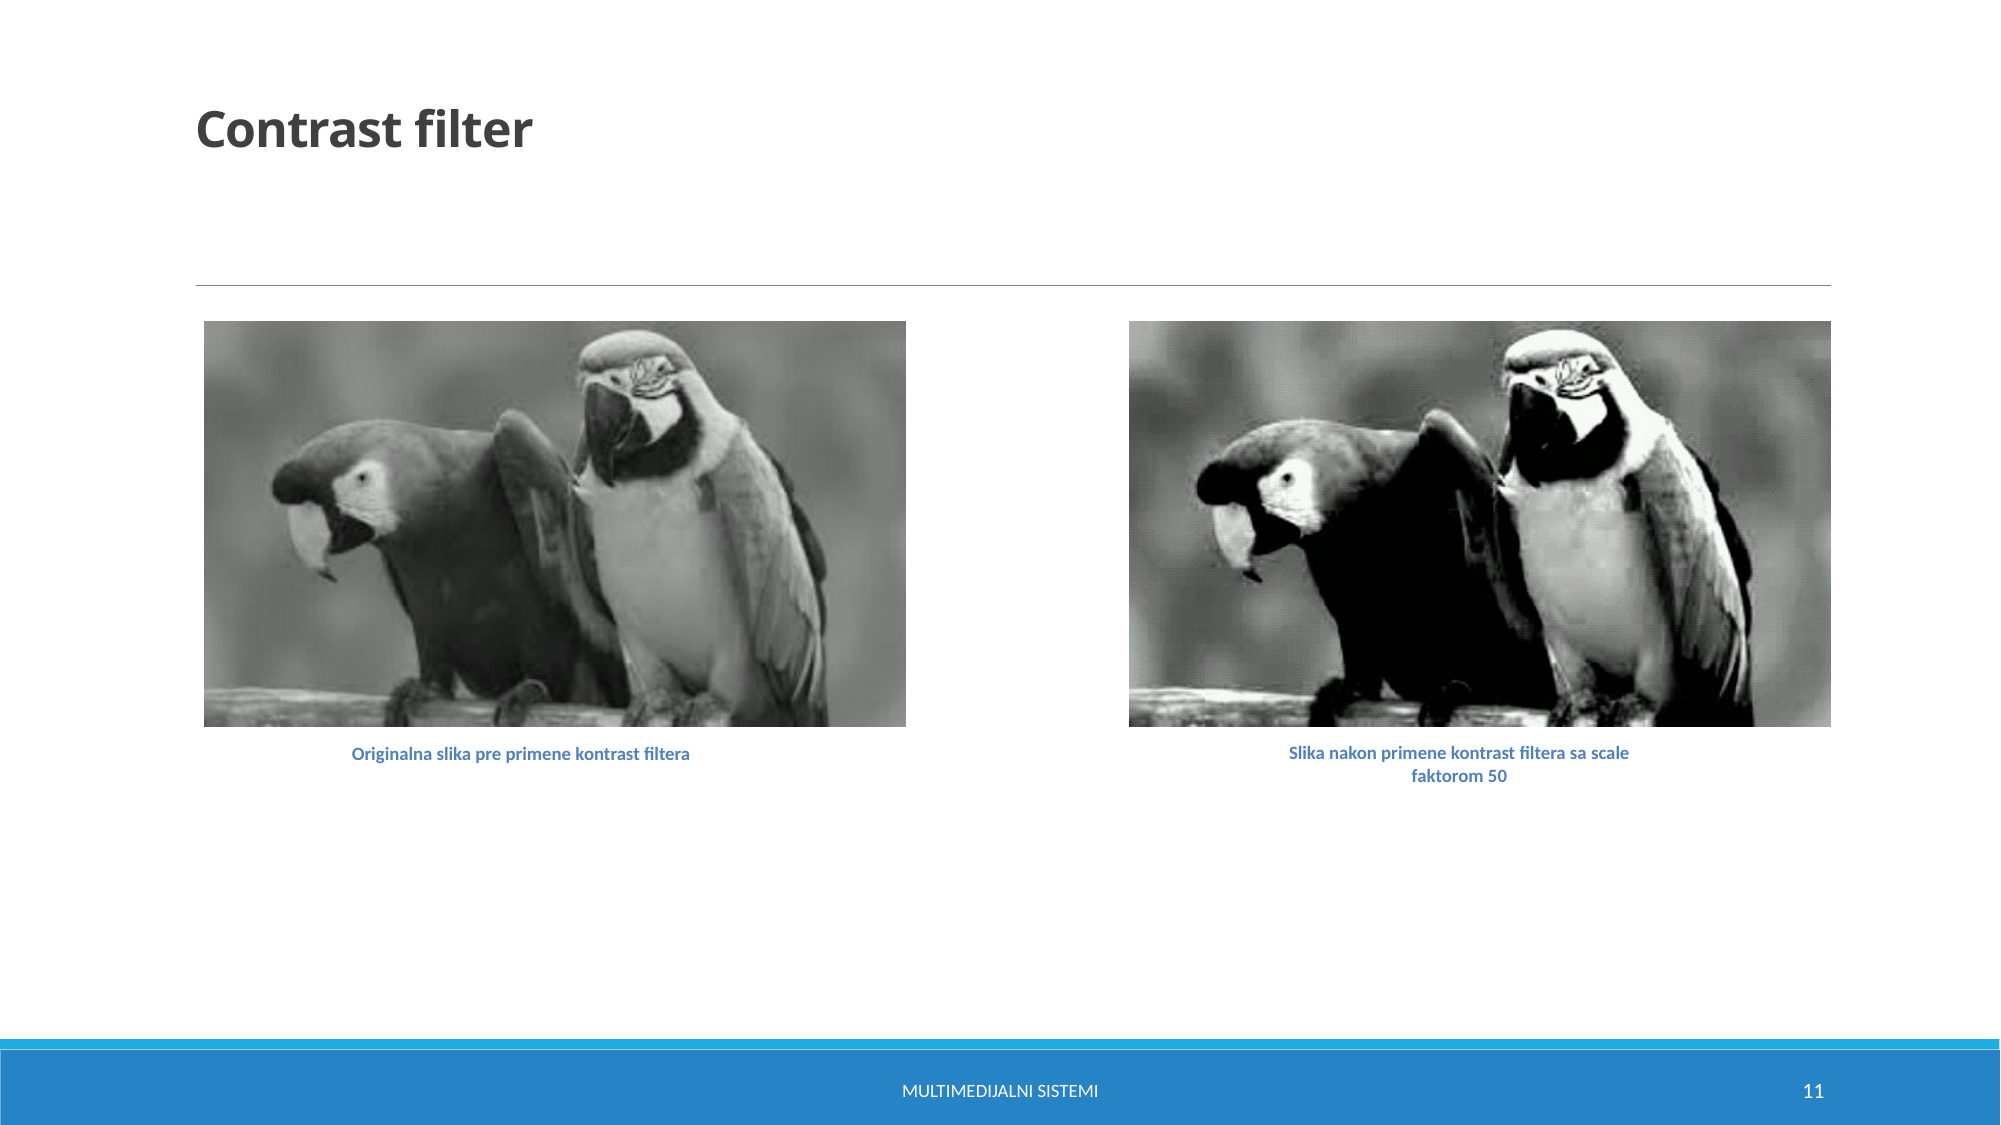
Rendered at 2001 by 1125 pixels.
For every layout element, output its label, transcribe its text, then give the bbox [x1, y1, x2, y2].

footer Multimedijalni sistemi [604, 1059, 1396, 1120]
text_box Slika nakon primene kontrast filtera sa scale faktorom 50 [1281, 741, 1637, 787]
picture [1128, 320, 1831, 727]
slide_number 11 [1624, 1059, 1840, 1120]
text_box Originalna slika pre primene kontrast filtera [351, 741, 708, 764]
picture [204, 320, 907, 727]
title Contrast filter [180, 47, 1830, 285]
